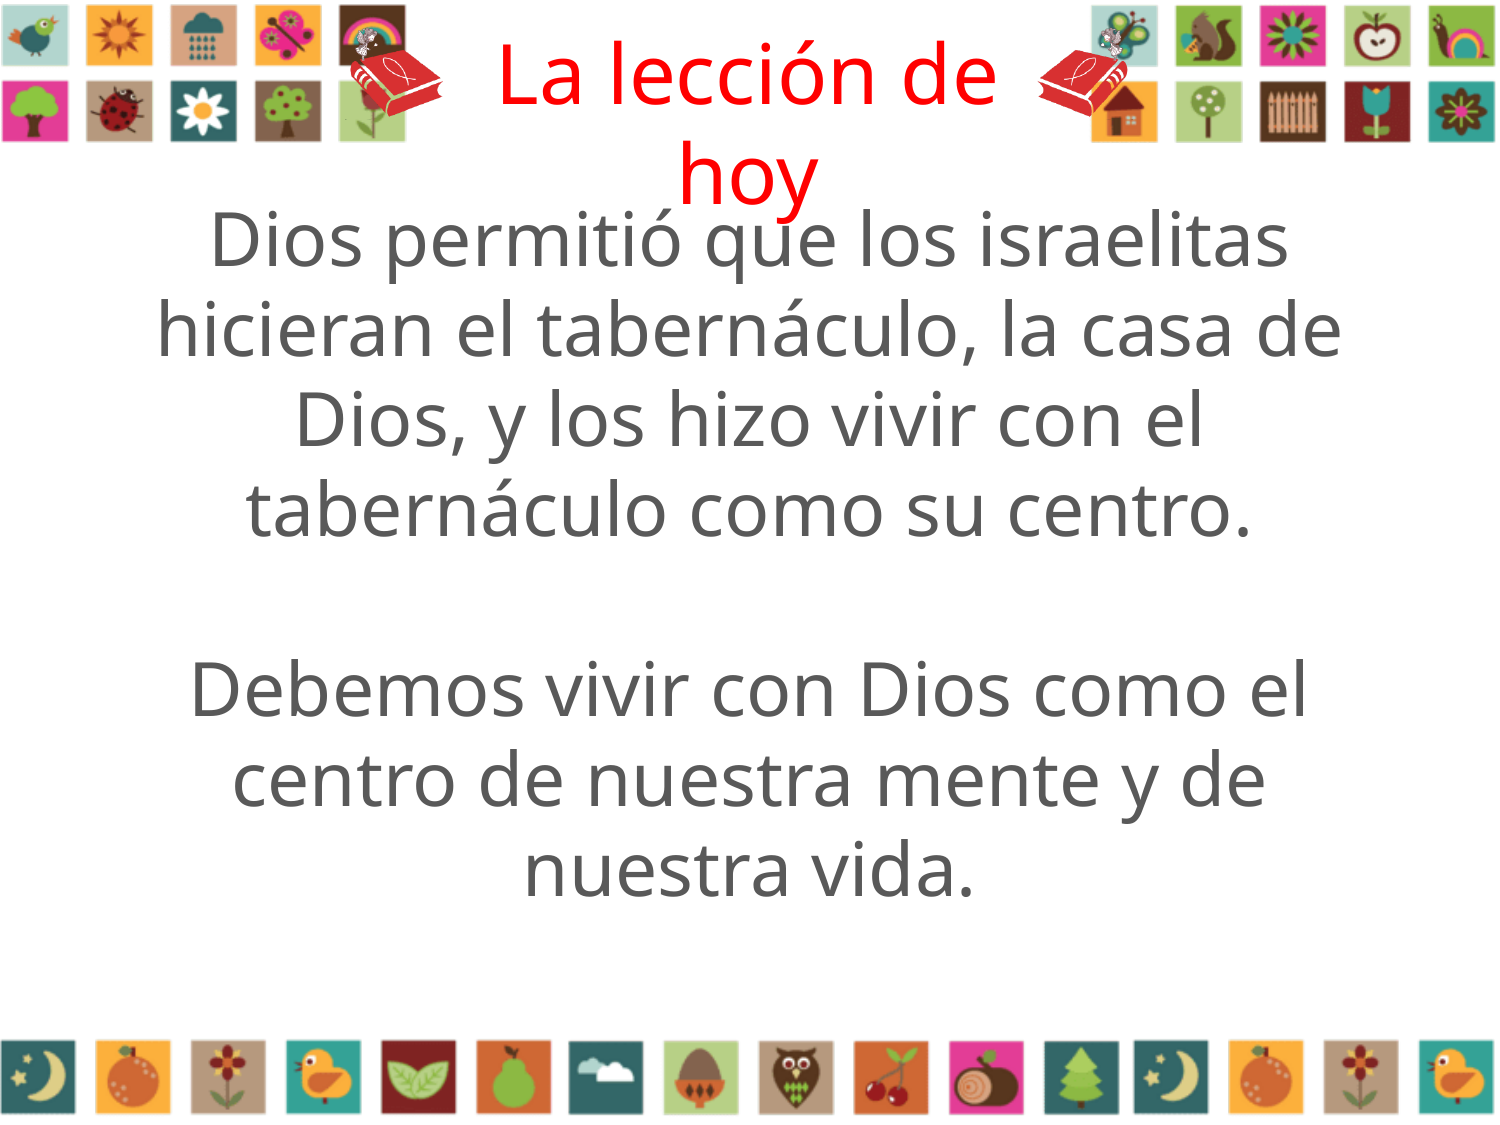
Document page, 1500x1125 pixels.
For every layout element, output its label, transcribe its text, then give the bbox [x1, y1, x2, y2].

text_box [0, 1028, 1500, 1118]
text_box La lección de hoy [414, 13, 1080, 184]
picture [0, 3, 475, 150]
picture [1005, 3, 1500, 150]
text_box Dios permitió que los israelitas hicieran el tabernáculo, la casa de Dios, y los hizo vivir con el tabernáculo como su centro. Debemos vivir con Dios como el centro de nuestra mente y de nuestra vida. [76, 184, 1424, 920]
